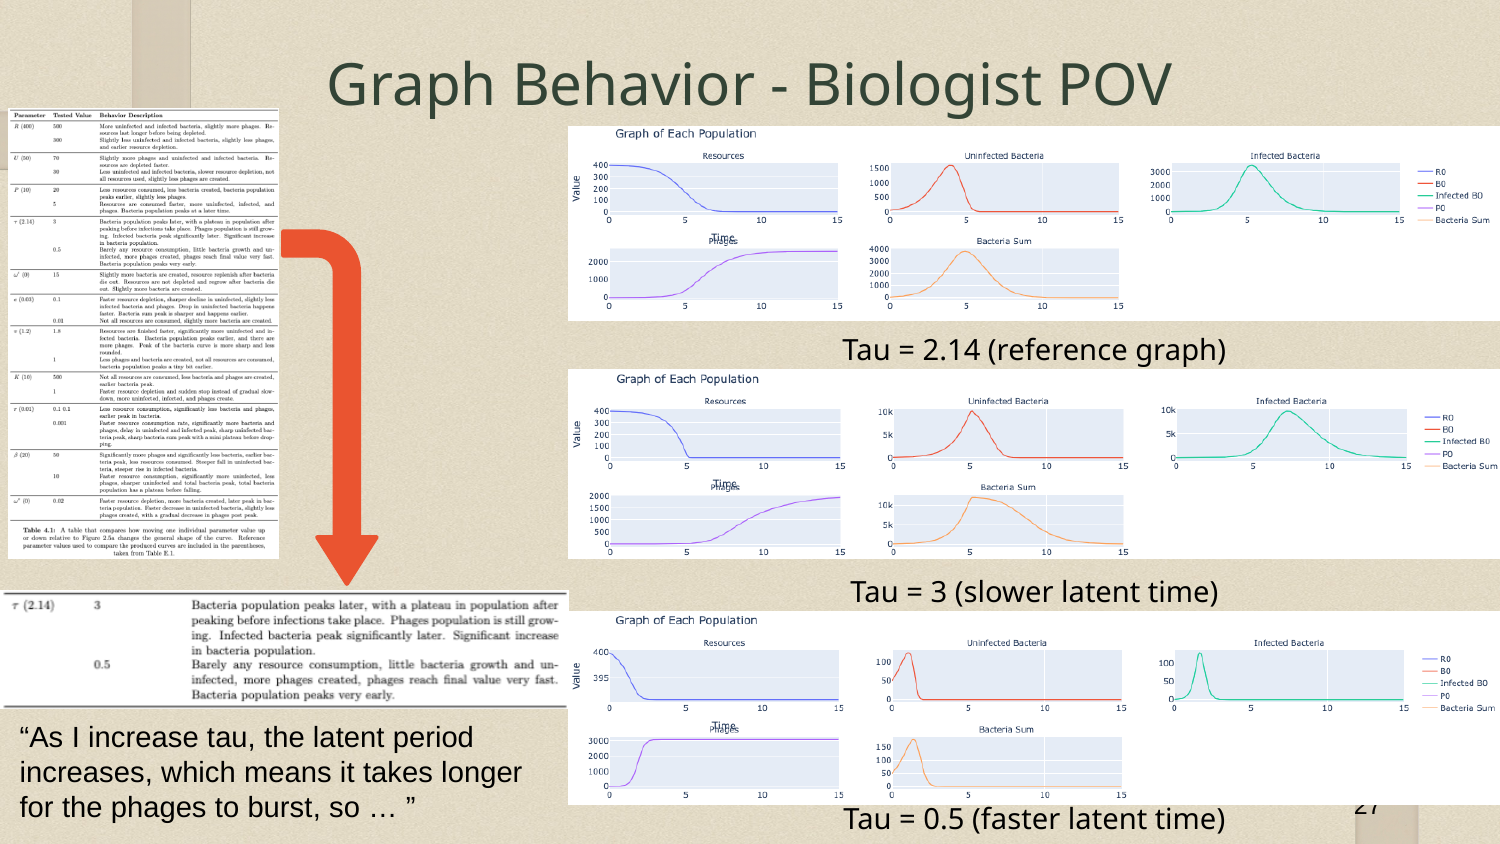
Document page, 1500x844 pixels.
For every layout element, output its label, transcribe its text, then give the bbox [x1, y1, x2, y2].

text_box Tau = 2.14 (reference graph) [568, 328, 1500, 368]
title Graph Behavior - Biologist POV [231, 32, 1269, 127]
text_box Tau = 3 (slower latent time) [568, 566, 1500, 611]
text_box [284, 229, 379, 586]
picture [0, 0, 1500, 844]
slide_number 27 [1059, 812, 1397, 828]
text_box “As I increase tau, the latent period increases, which means it takes longer for the phages to burst, so … ” [4, 717, 553, 831]
text_box Tau = 0.5 (faster latent time) [568, 811, 1500, 843]
